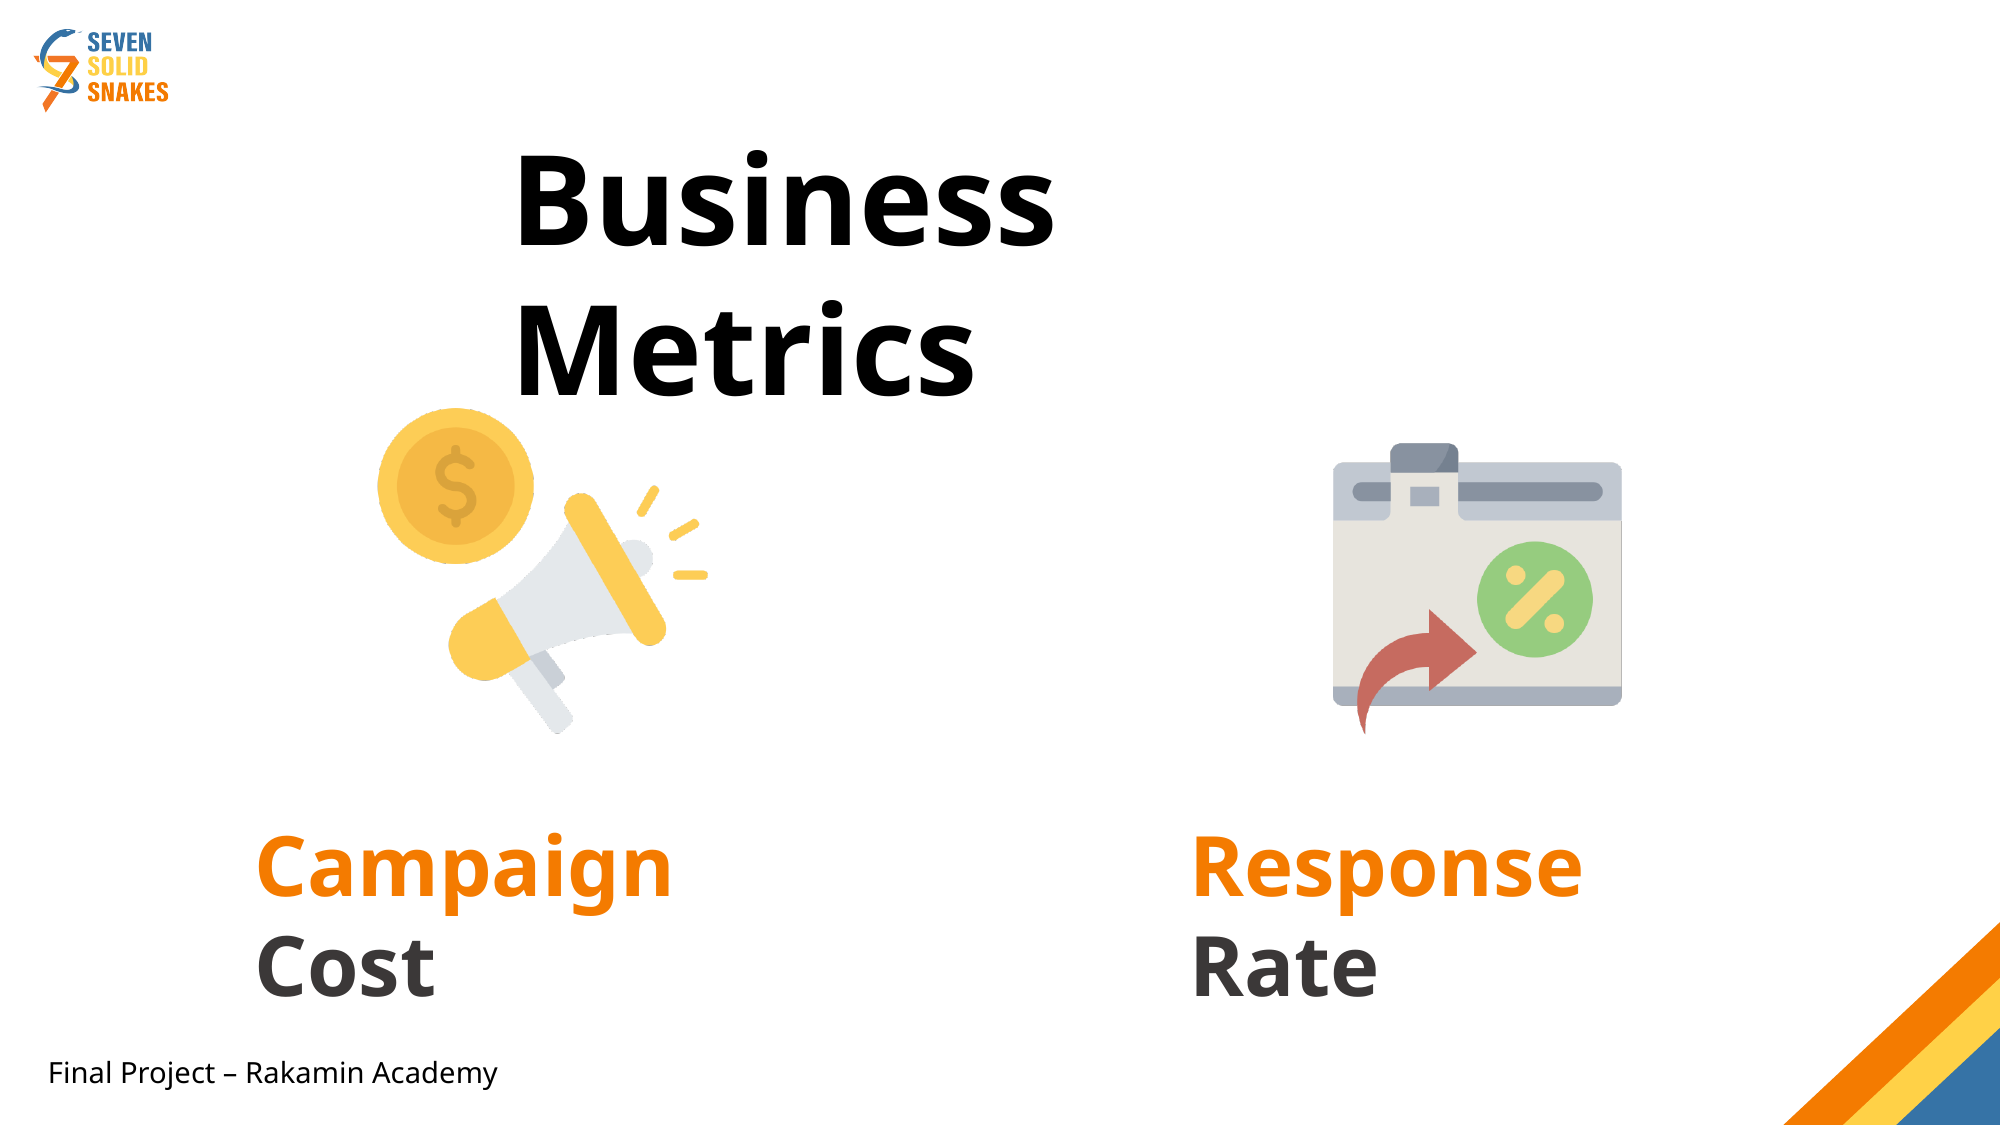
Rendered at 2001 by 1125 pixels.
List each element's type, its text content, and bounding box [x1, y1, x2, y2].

text_box Response Rate [1174, 805, 1780, 1021]
text_box [1894, 1026, 2000, 1125]
text_box Campaign Cost [239, 805, 845, 1021]
picture [1323, 435, 1631, 744]
text_box [1841, 976, 2000, 1125]
text_box Business Metrics [495, 112, 1505, 428]
picture [33, 27, 169, 113]
text_box [1781, 920, 2000, 1125]
text_box Final Project – Rakamin Academy [33, 1046, 639, 1097]
picture [369, 397, 716, 744]
